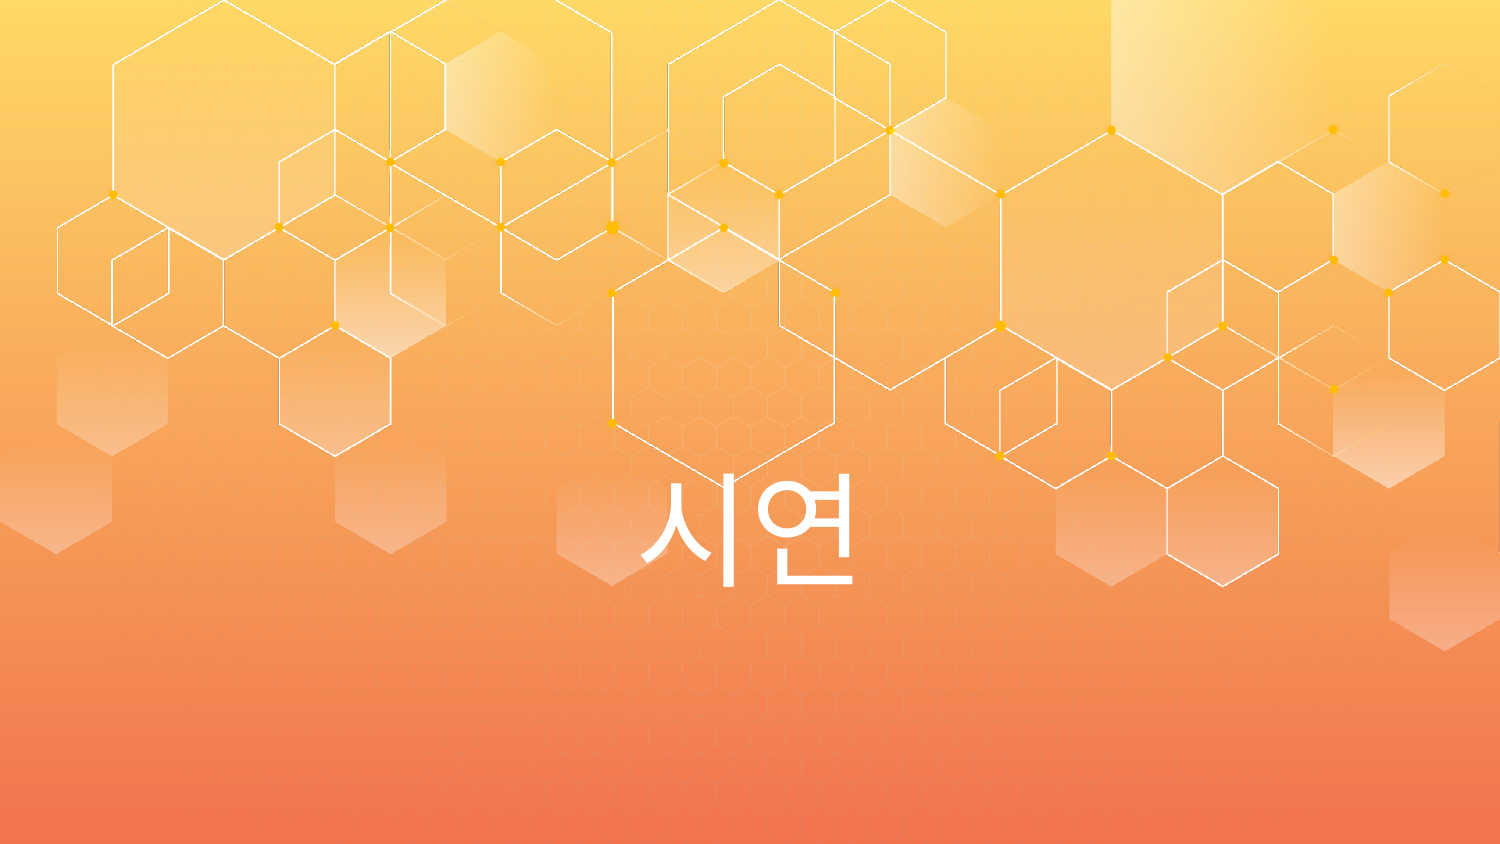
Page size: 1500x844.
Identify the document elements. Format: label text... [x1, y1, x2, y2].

title 시연 [225, 507, 1275, 618]
picture [0, 0, 1500, 844]
